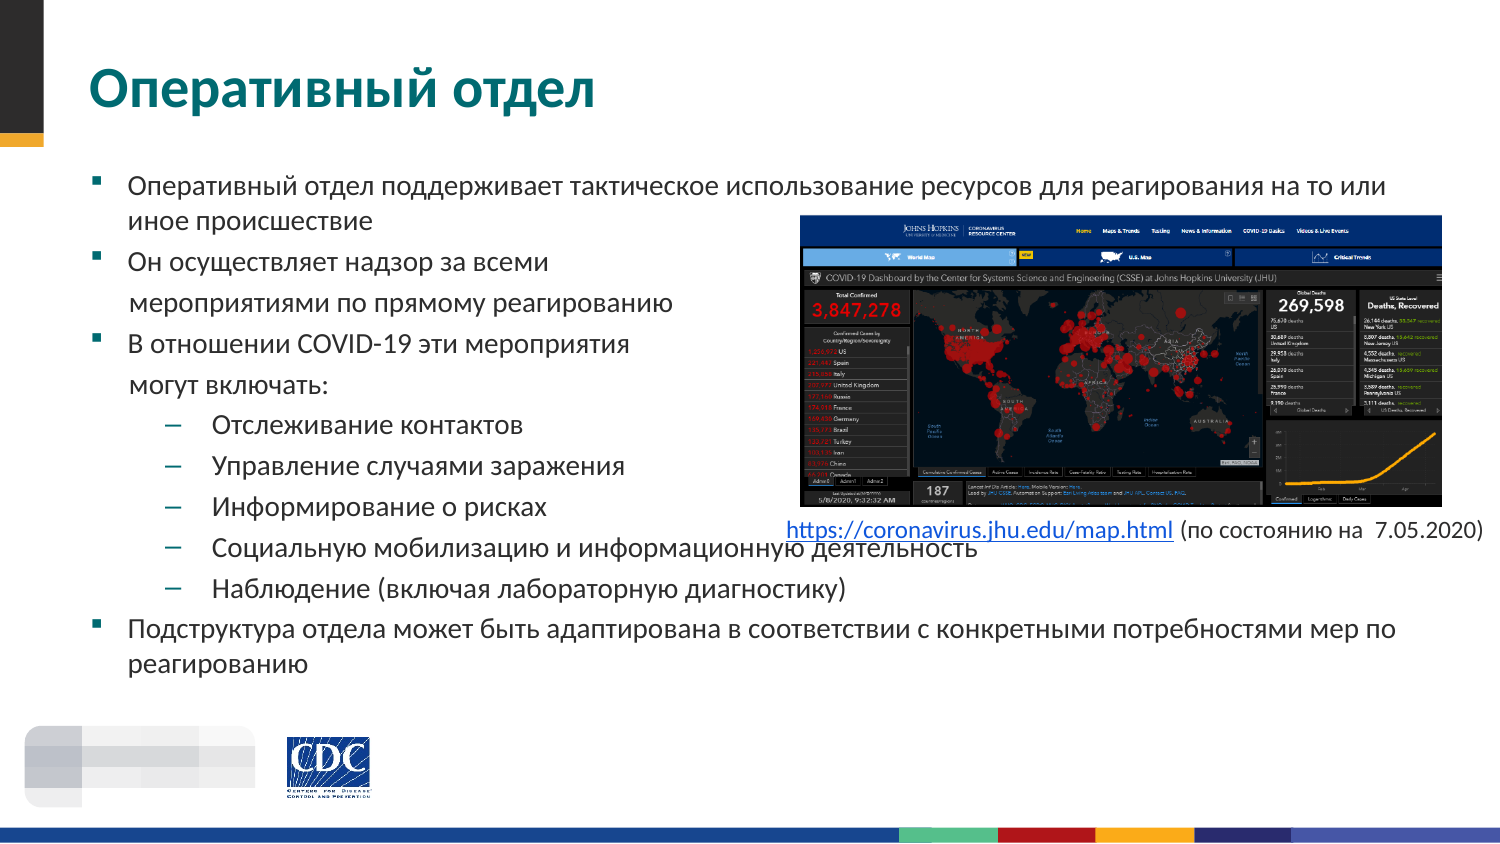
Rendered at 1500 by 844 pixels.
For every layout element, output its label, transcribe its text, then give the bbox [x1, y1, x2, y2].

picture [287, 737, 372, 798]
text_box https://coronavirus.jhu.edu/map.html (по состоянию на 7.05.2020) [771, 506, 1500, 552]
list Оперативный отдел поддерживает тактическое использование ресурсов для реагирования на то или иное происшествие Он осуществляет надзор за всеми мероприятиями по прямому реагированию В отношении COVID-19 эти мероприятия могут включать: Отслеживание контактов Управление случаями заражения Информирование о рисках Социальную мобилизацию и информационную деятельность Наблюдение (включая лабораторную диагностику) Подструктура отдела может быть адаптирована в соответствии с конкретными потребностями мер по реагированию [75, 159, 1414, 708]
picture [800, 214, 1442, 507]
title Оперативный отдел [75, 12, 1425, 127]
